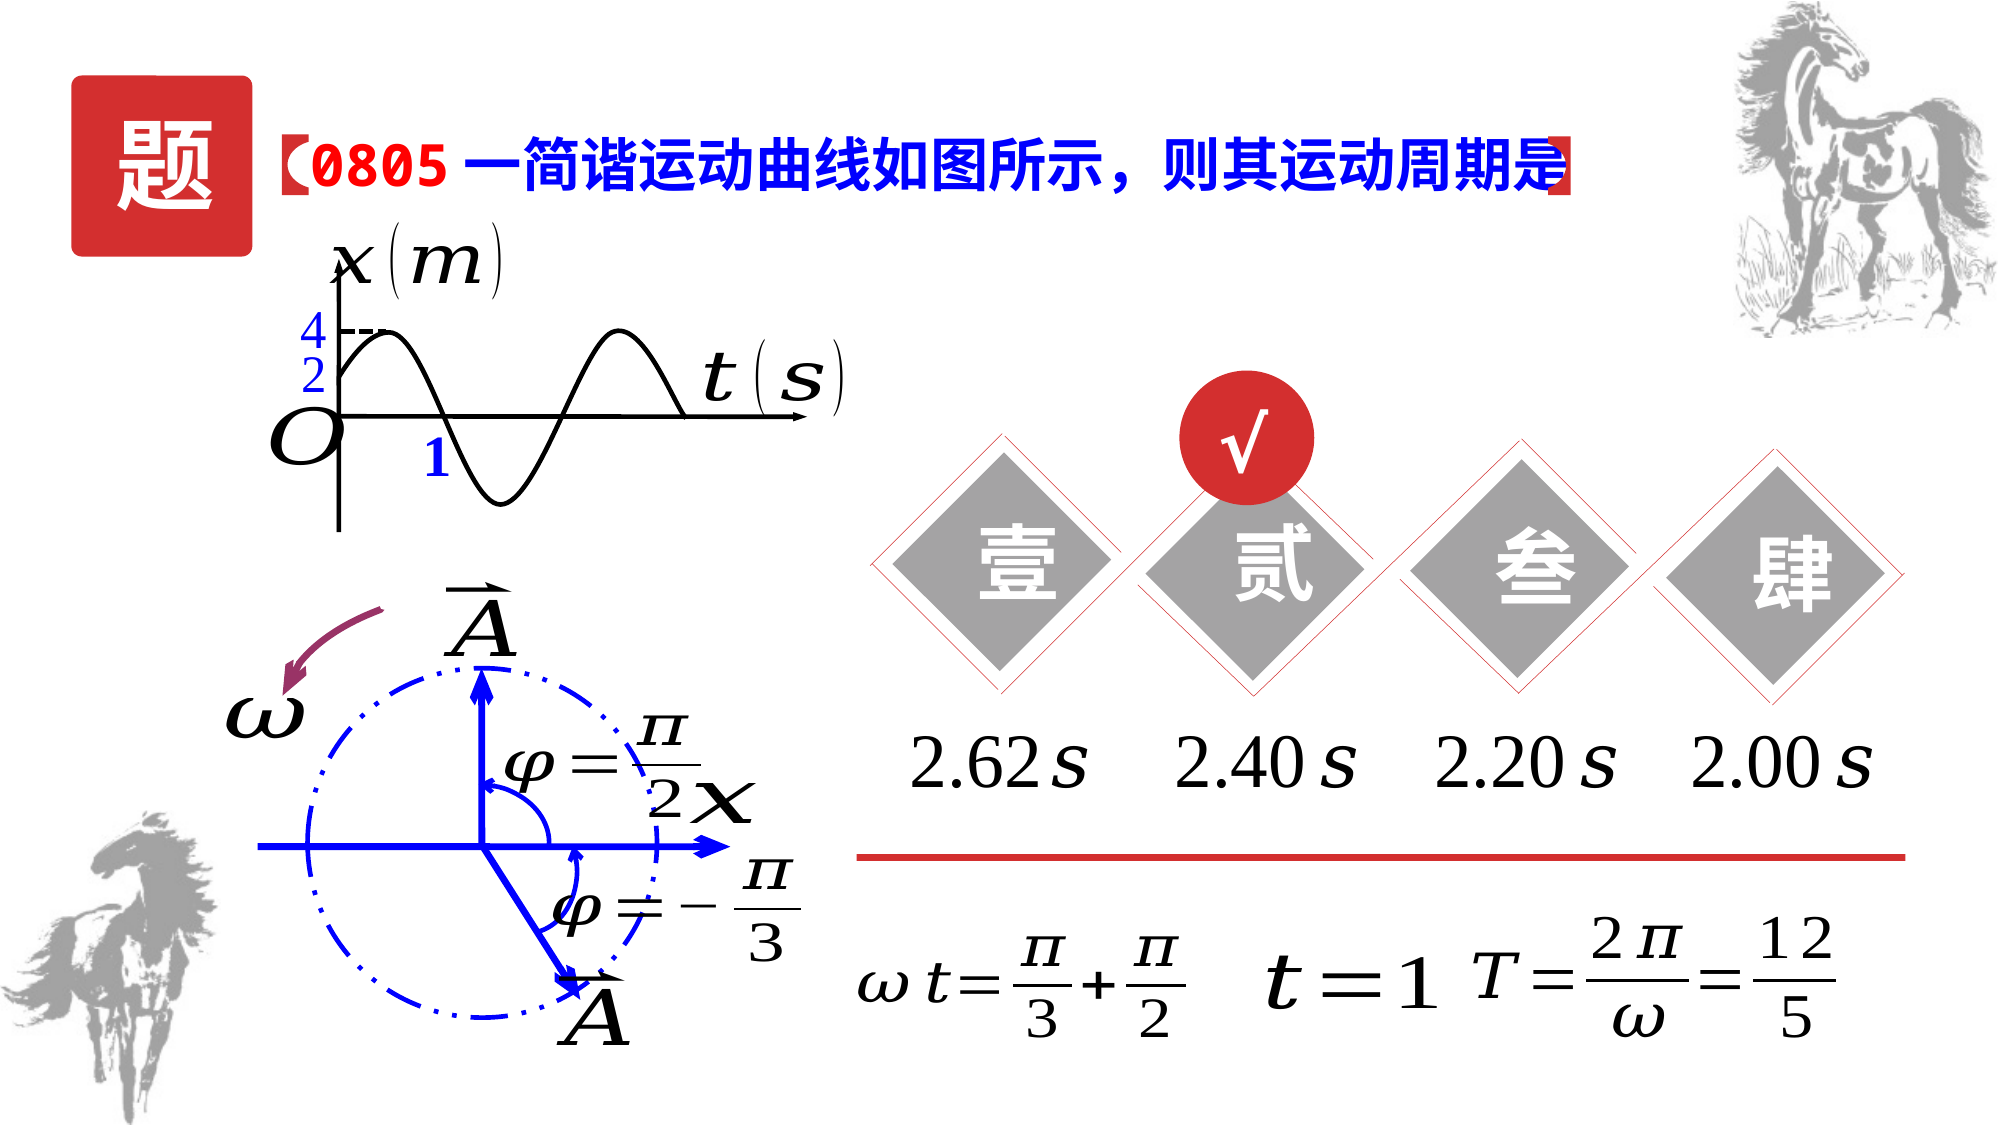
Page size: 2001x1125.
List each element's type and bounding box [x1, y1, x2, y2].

picture [0, 810, 221, 1125]
text_box [253, 258, 808, 541]
text_box [282, 120, 1783, 207]
text_box [257, 609, 731, 1018]
text_box [1179, 370, 1315, 506]
picture [1733, 1, 1998, 338]
text_box [71, 75, 253, 257]
text_box [842, 411, 1932, 861]
